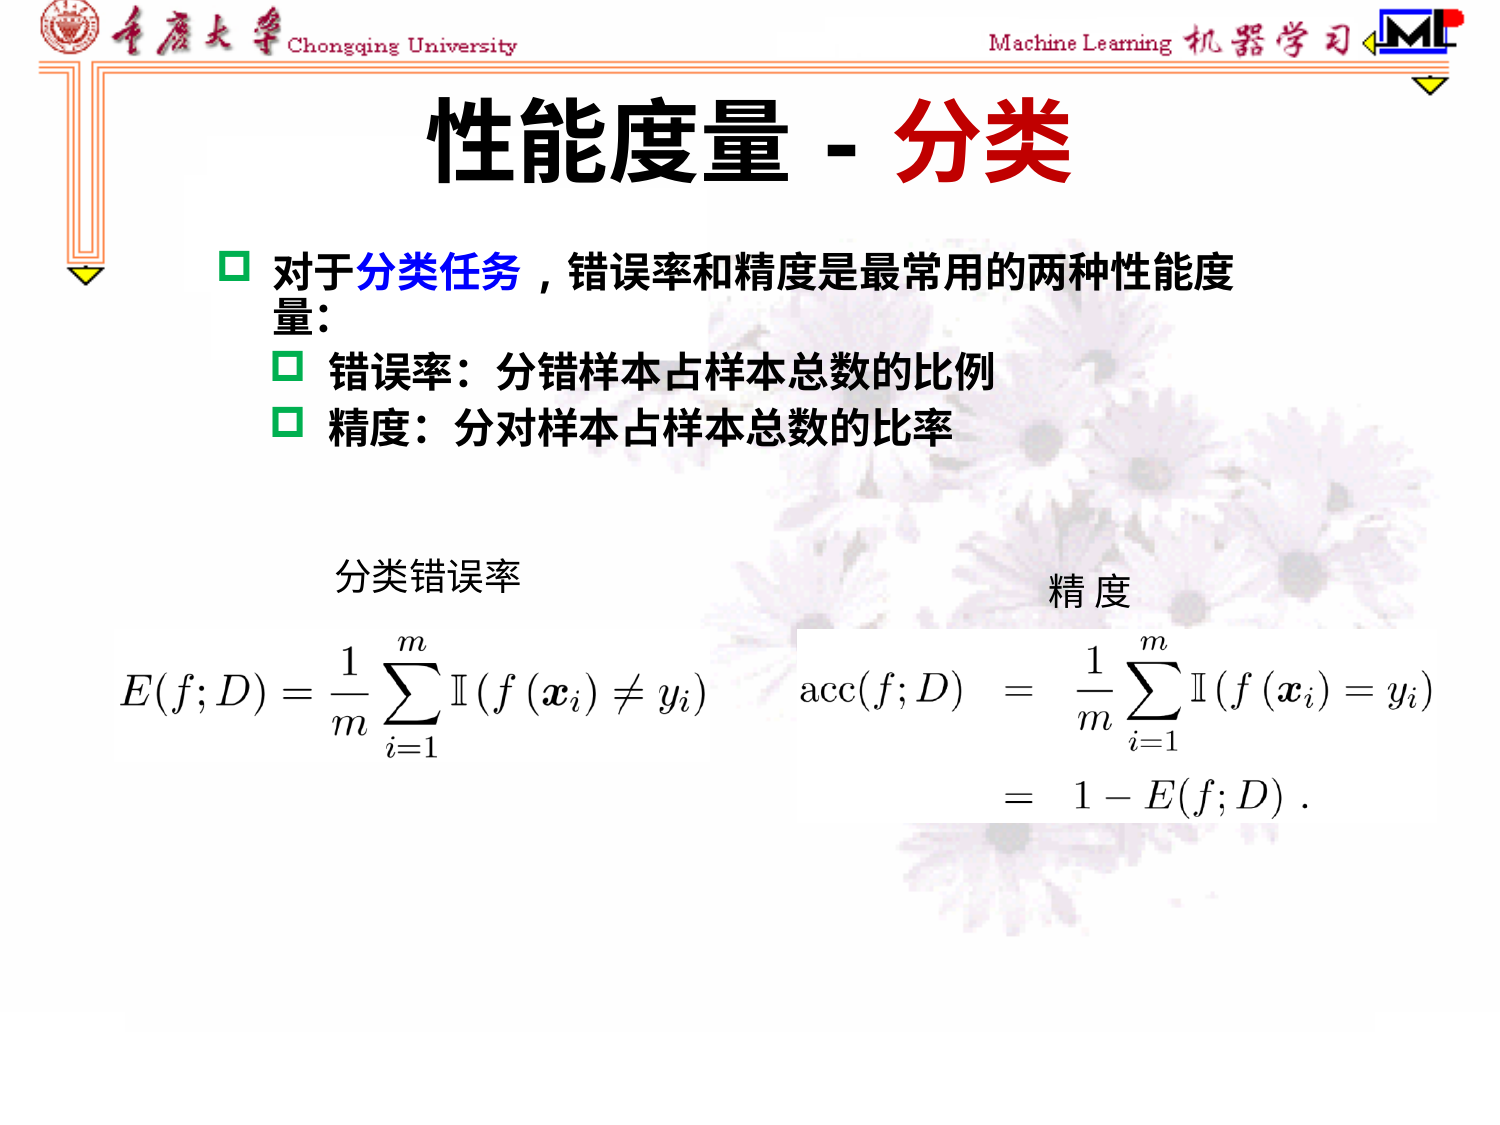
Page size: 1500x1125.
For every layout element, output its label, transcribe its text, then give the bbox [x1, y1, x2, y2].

text_box 精 度 [1033, 560, 1303, 621]
title 性能度量-分类 [75, 45, 1425, 233]
text_box 对于分类任务,错误率和精度是最常用的两种性能度量： 错误率：分错样本占样本总数的比例 精度：分对样本占样本总数的比率 [125, 243, 1282, 504]
picture [0, 0, 1500, 1032]
text_box 分类错误率 [319, 545, 589, 606]
